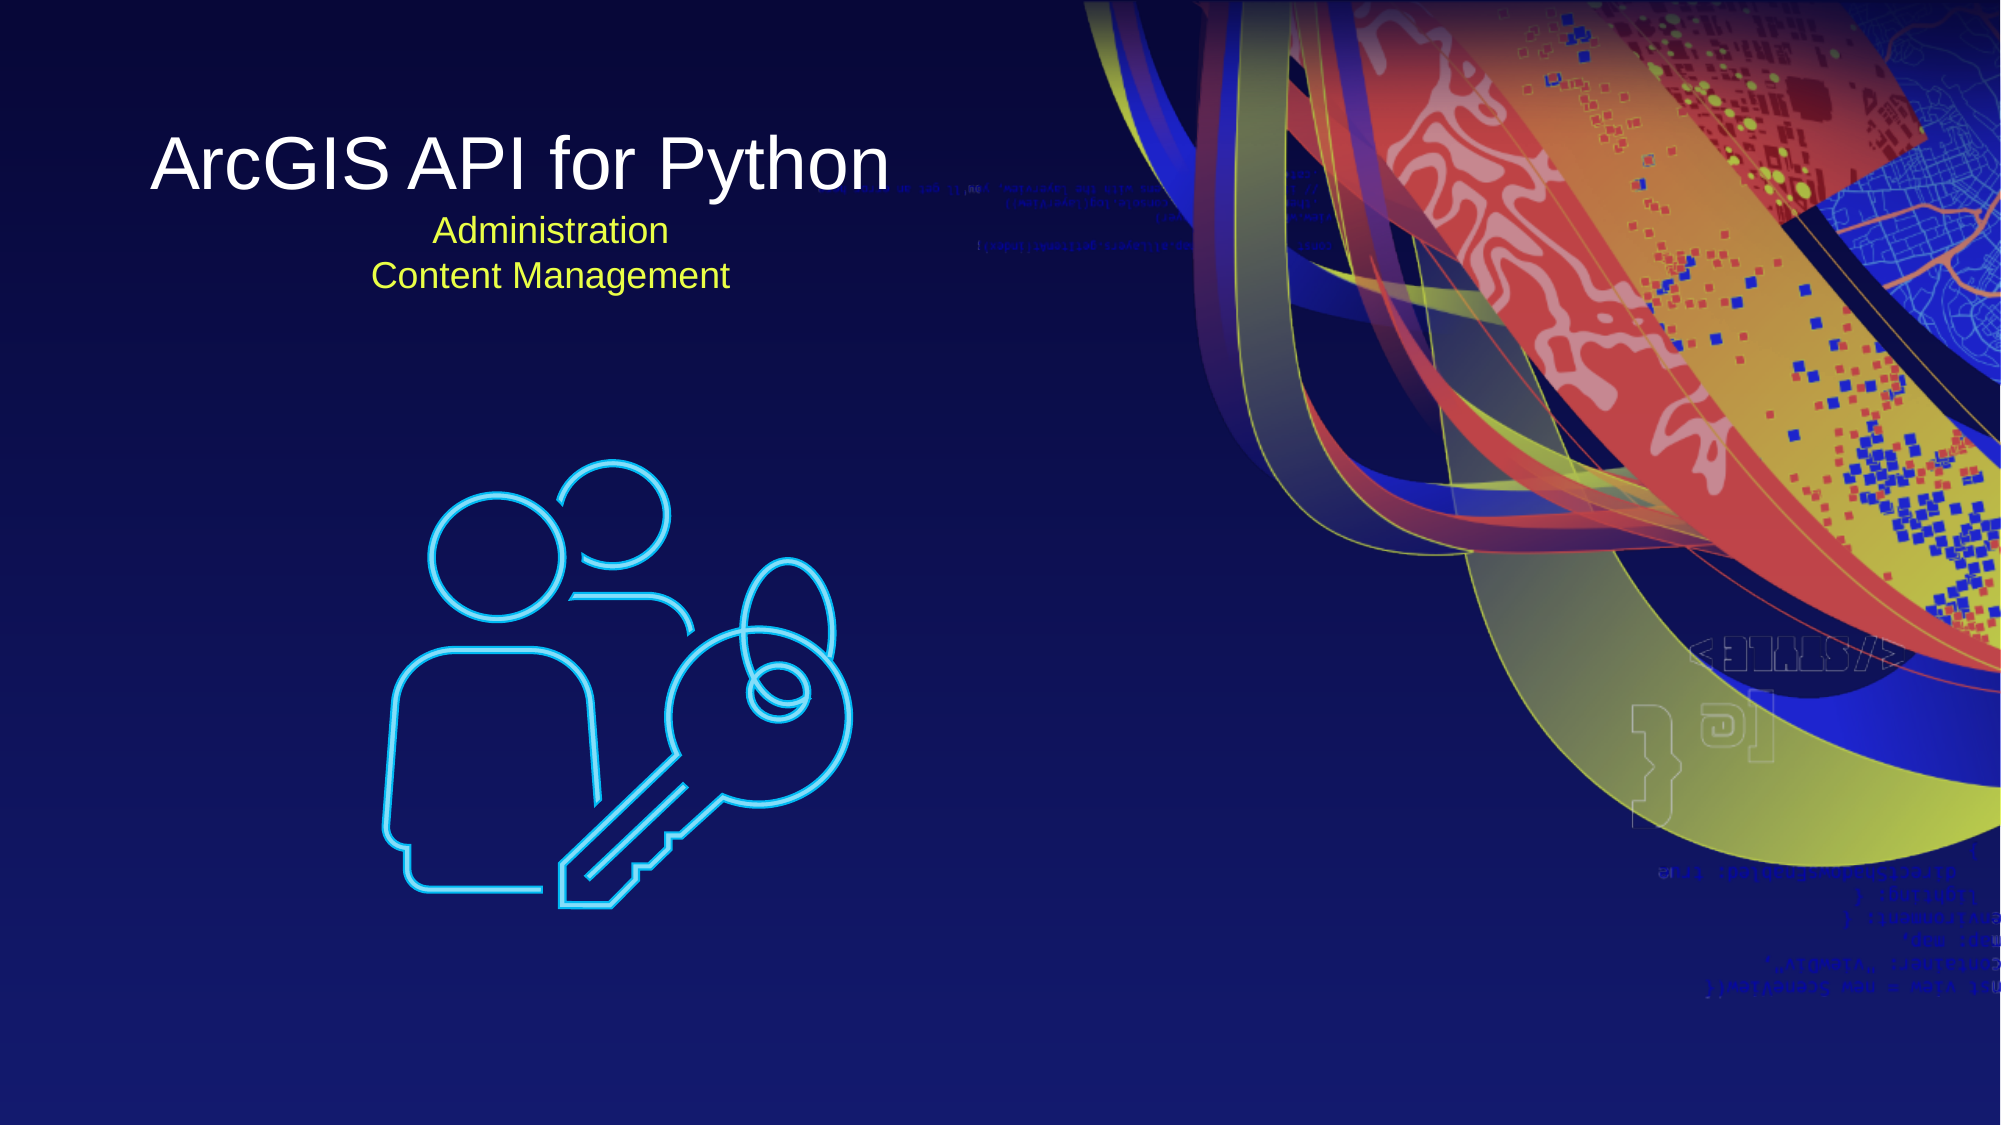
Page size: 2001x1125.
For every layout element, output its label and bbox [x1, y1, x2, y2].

text_box [0, 0, 2000, 1125]
